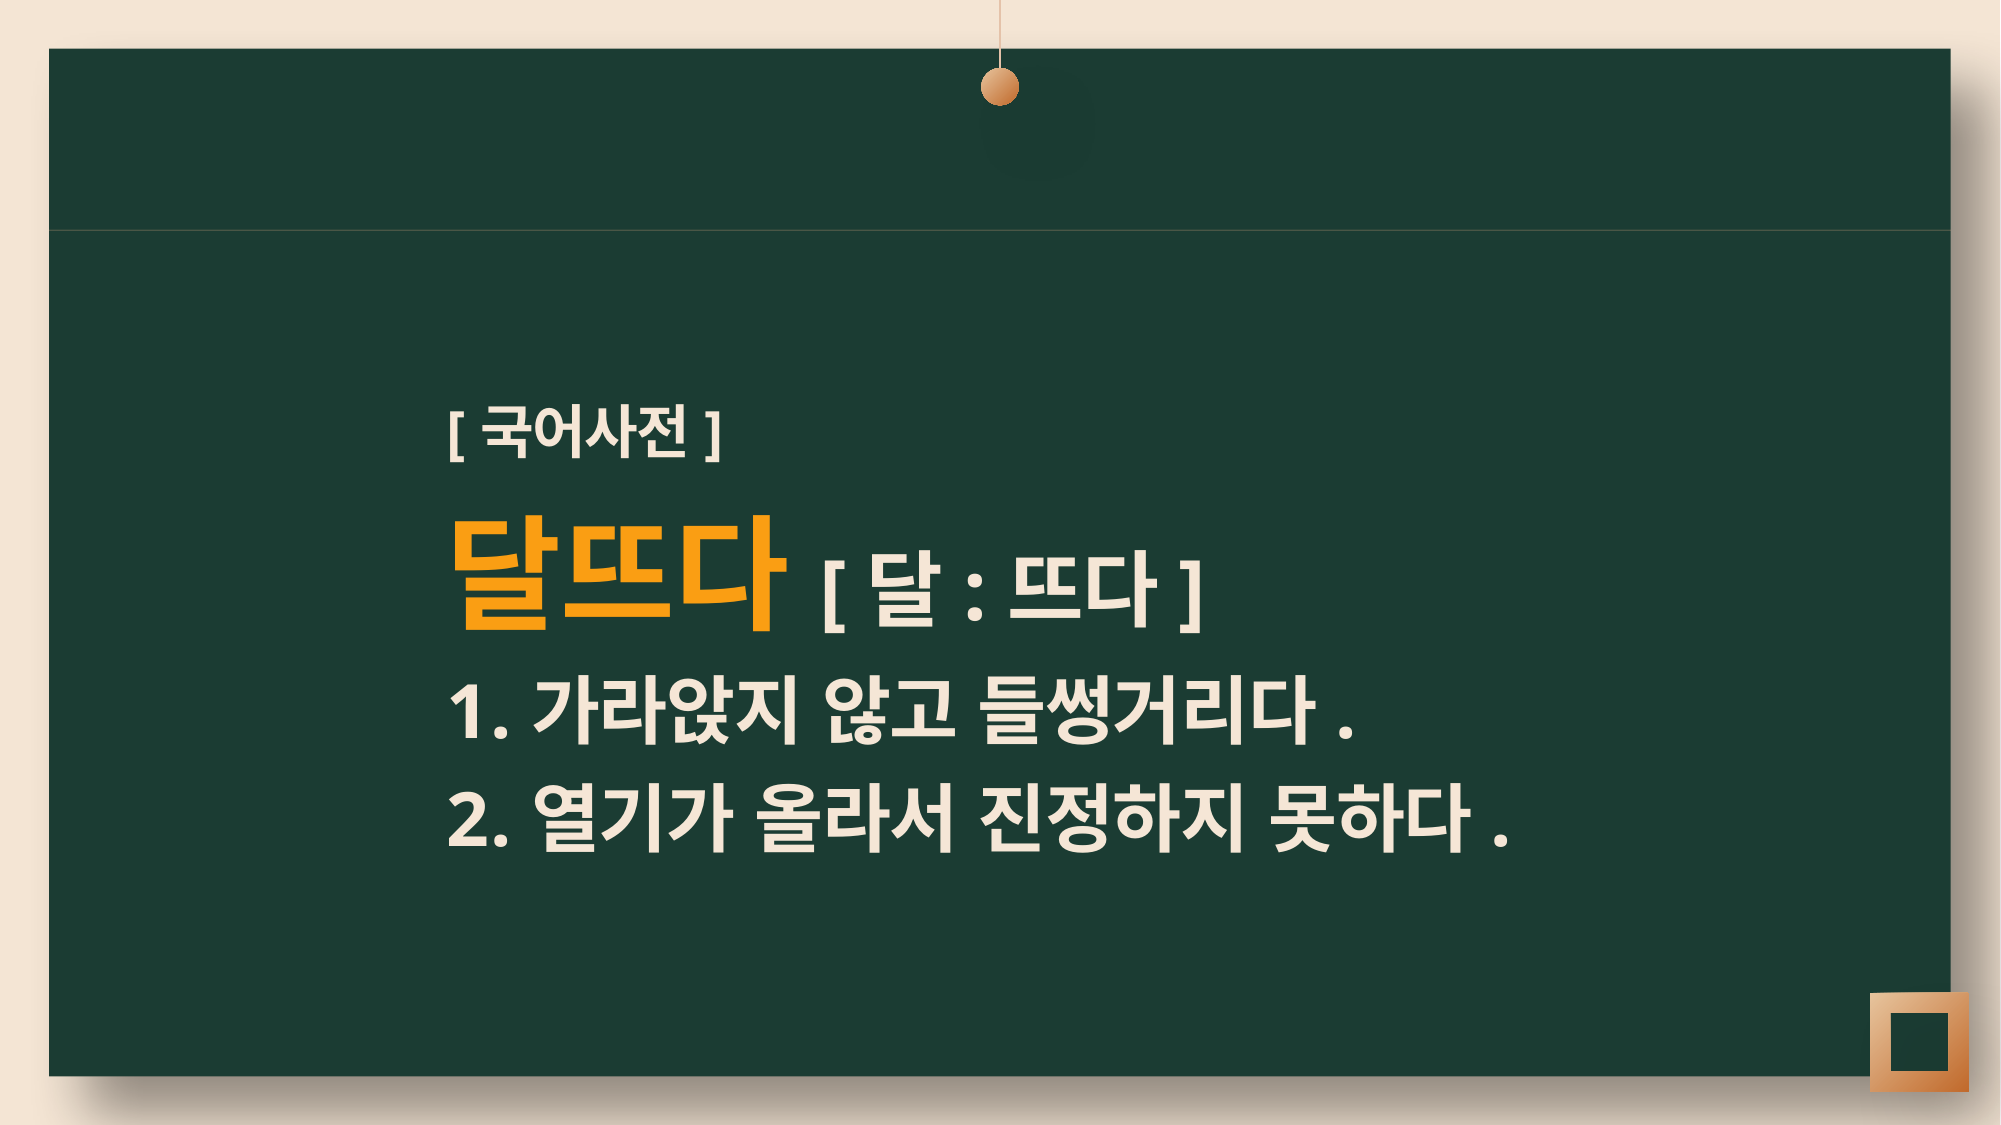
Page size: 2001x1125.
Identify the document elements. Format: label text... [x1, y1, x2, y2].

list [국어사전] 달뜨다[달:뜨다] 가라앉지 않고 들썽거리다. 열기가 올라서 진정하지 못하다. [431, 262, 1583, 981]
